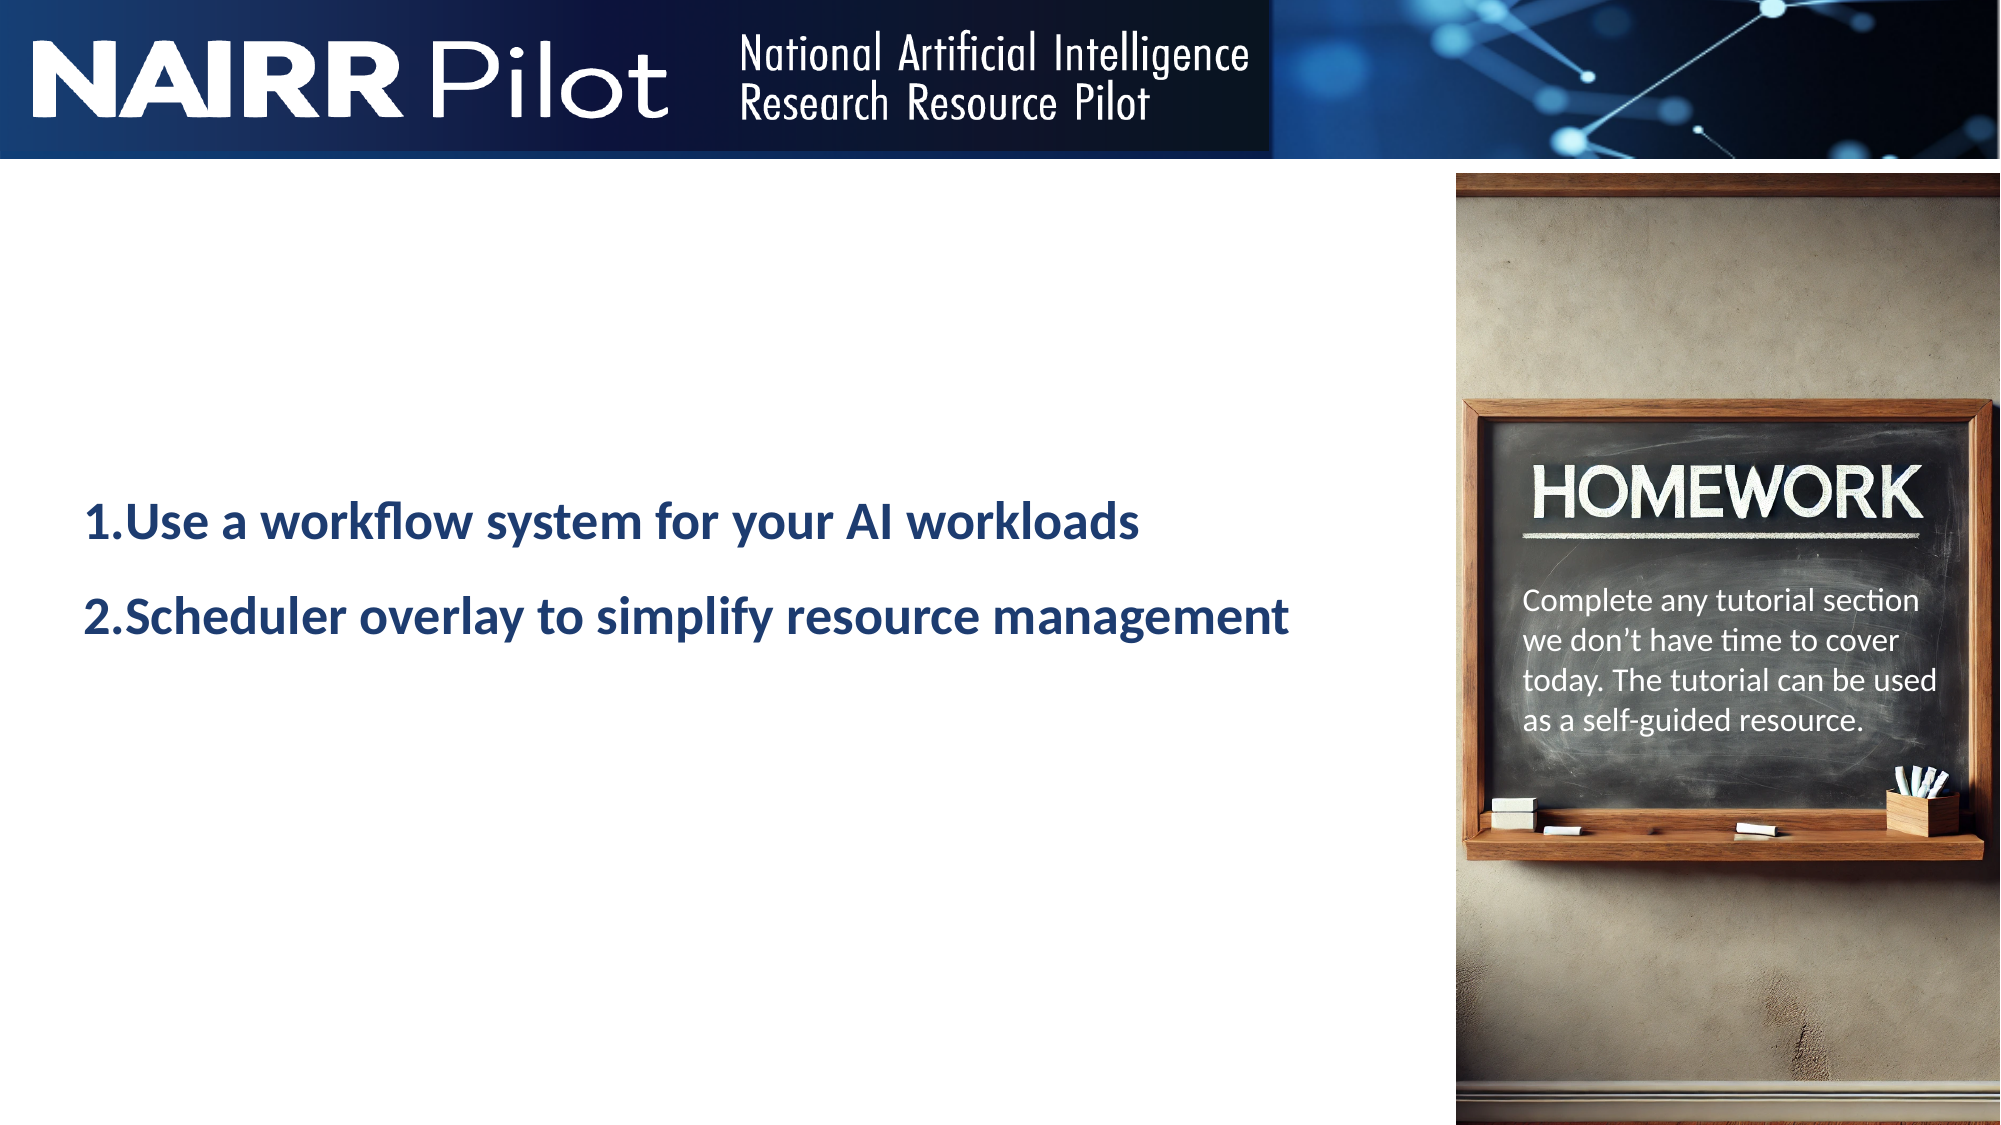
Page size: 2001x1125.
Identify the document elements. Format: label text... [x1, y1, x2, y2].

list Use a workflow system for your AI workloads Scheduler overlay to simplify resource management [68, 350, 1401, 1015]
picture [1455, 173, 2000, 1125]
picture [0, 0, 2000, 159]
